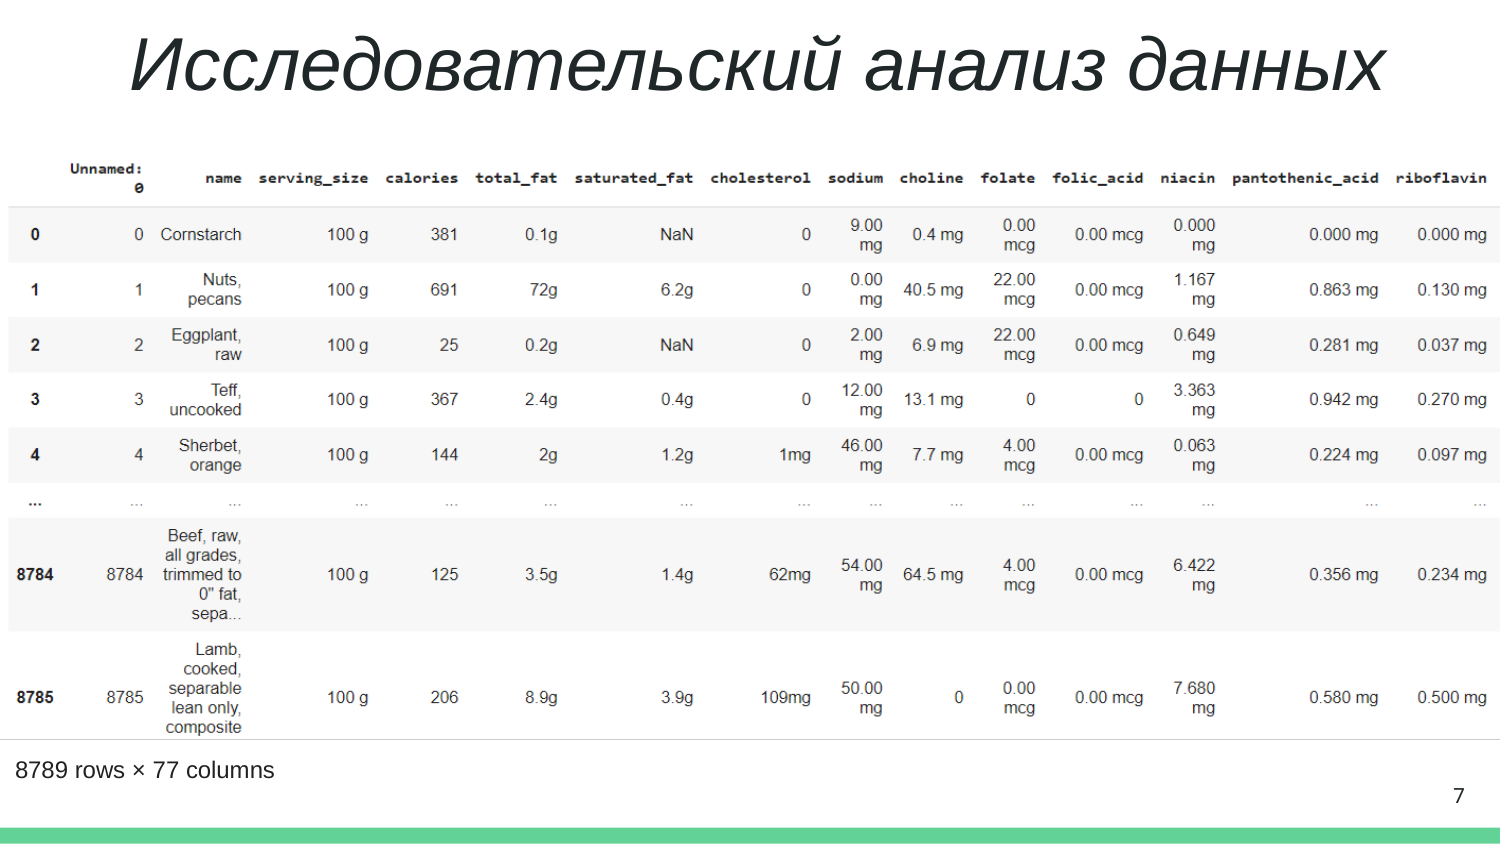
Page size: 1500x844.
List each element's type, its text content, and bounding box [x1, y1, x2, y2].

picture [0, 146, 1500, 741]
title Исследовательский анализ данных [114, 0, 1431, 94]
slide_number ‹#› [1389, 764, 1480, 830]
text_box 8789 rows × 77 columns [0, 747, 493, 798]
